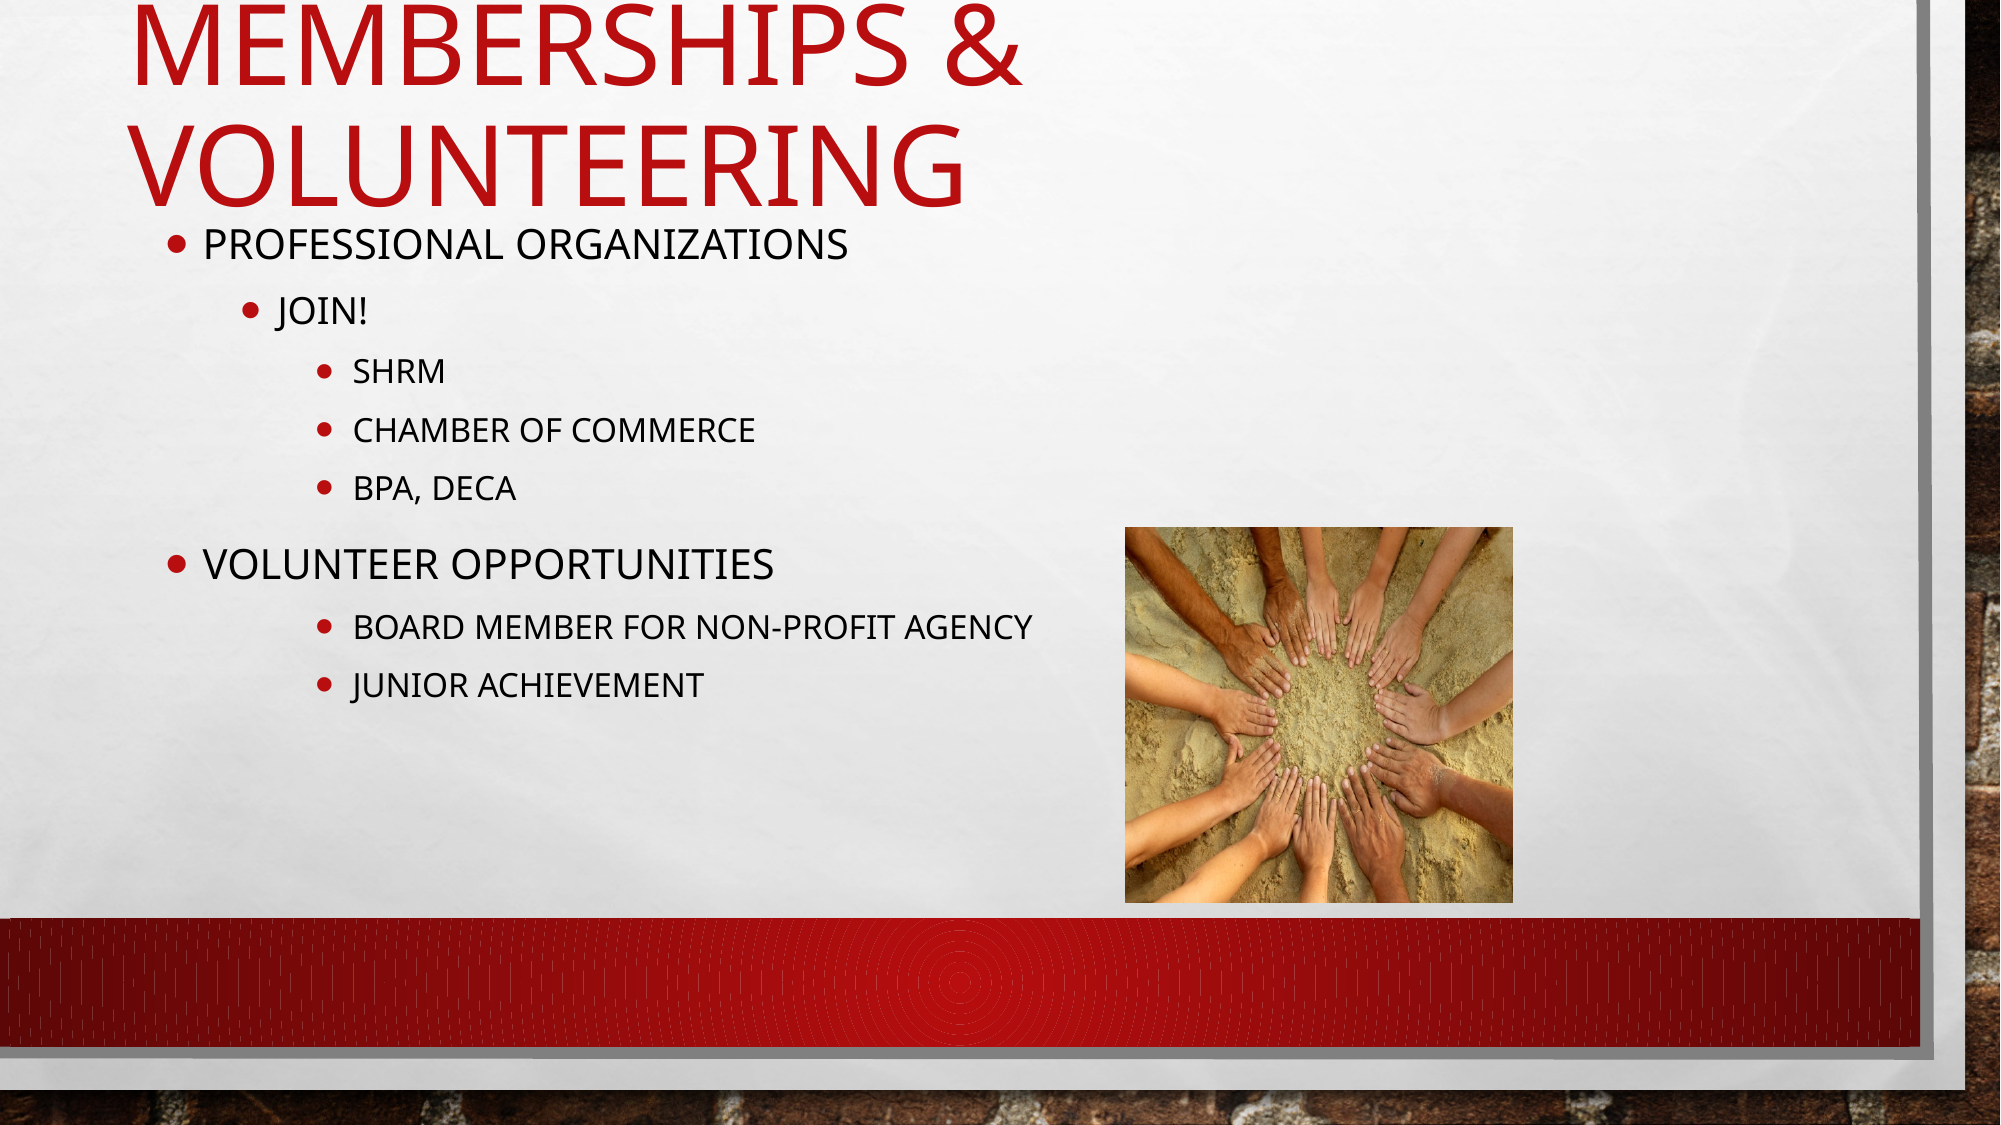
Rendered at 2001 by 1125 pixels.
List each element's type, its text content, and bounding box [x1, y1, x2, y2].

picture [1124, 527, 1513, 903]
list Professional Organizations Join! SHRM Chamber of Commerce BPA, DECA Volunteer Opportunities Board Member for non-profit agency Junior Achievement [150, 177, 1500, 890]
title Memberships & Volunteering [112, 15, 1818, 205]
picture [0, 0, 2000, 1125]
